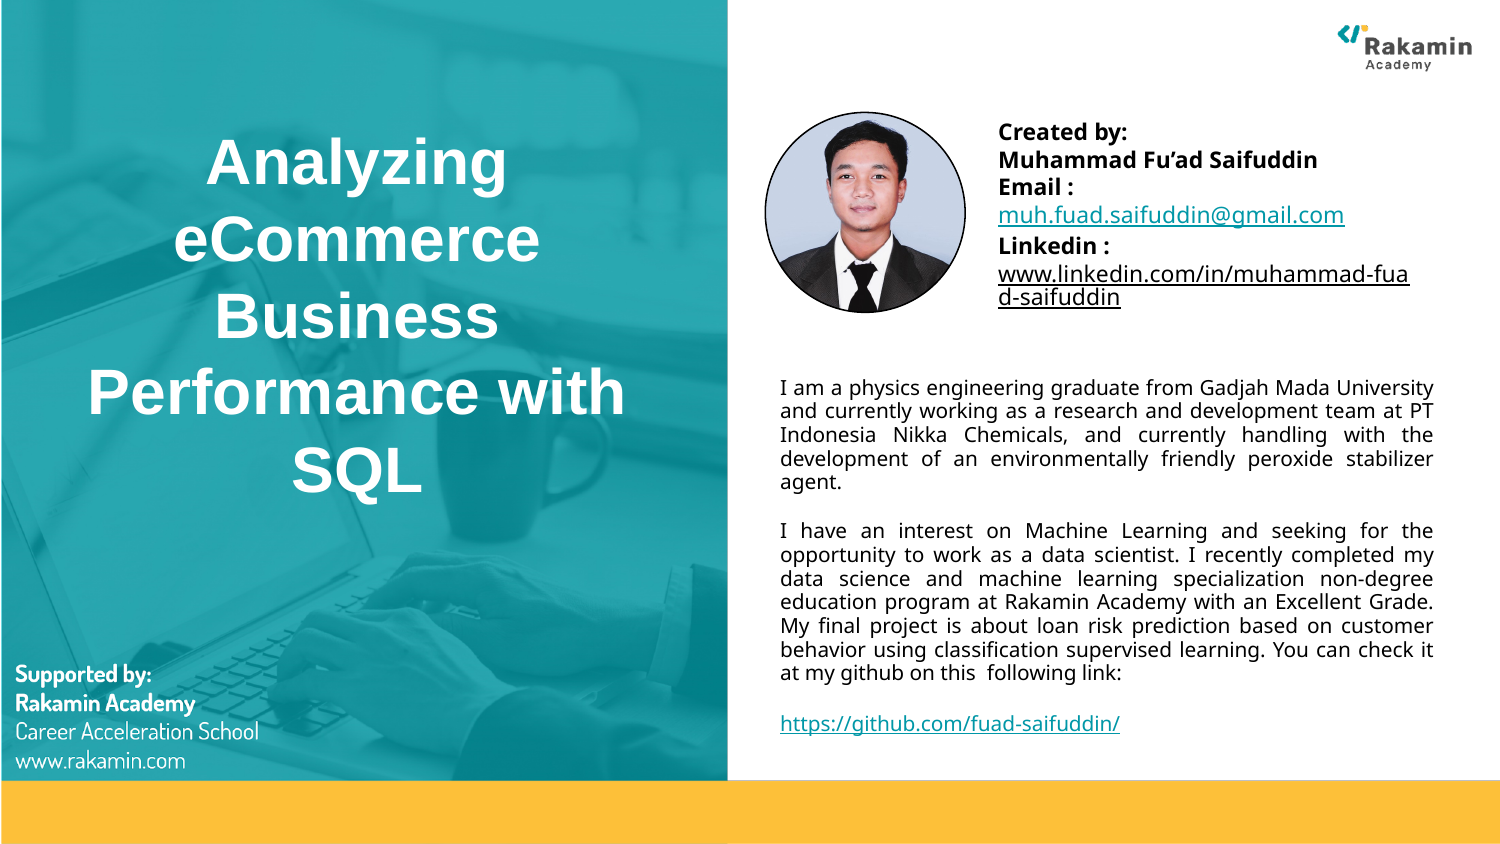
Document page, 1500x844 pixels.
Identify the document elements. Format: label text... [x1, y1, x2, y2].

picture [0, 0, 1500, 844]
subtitle I am a physics engineering graduate from Gadjah Mada University and currently working as a research and development team at PT Indonesia Nikka Chemicals, and currently handling with the development of an environmentally friendly peroxide stabilizer agent. I have an interest on Machine Learning and seeking for the opportunity to work as a data scientist. I recently completed my data science and machine learning specialization non-degree education program at Rakamin Academy with an Excellent Grade. My final project is about loan risk prediction based on customer behavior using classification supervised learning. You can check it at my github on this following link: https://github.com/fuad-saifuddin/ [765, 361, 1449, 774]
title Analyzing eCommerce Business Performance with SQL [51, 190, 665, 520]
text_box Created by: Muhammad Fu’ad Saifuddin Email : muh.fuad.saifuddin@gmail.com Linkedin : www.linkedin.com/in/muhammad-fuad-saifuddin [986, 112, 1427, 287]
